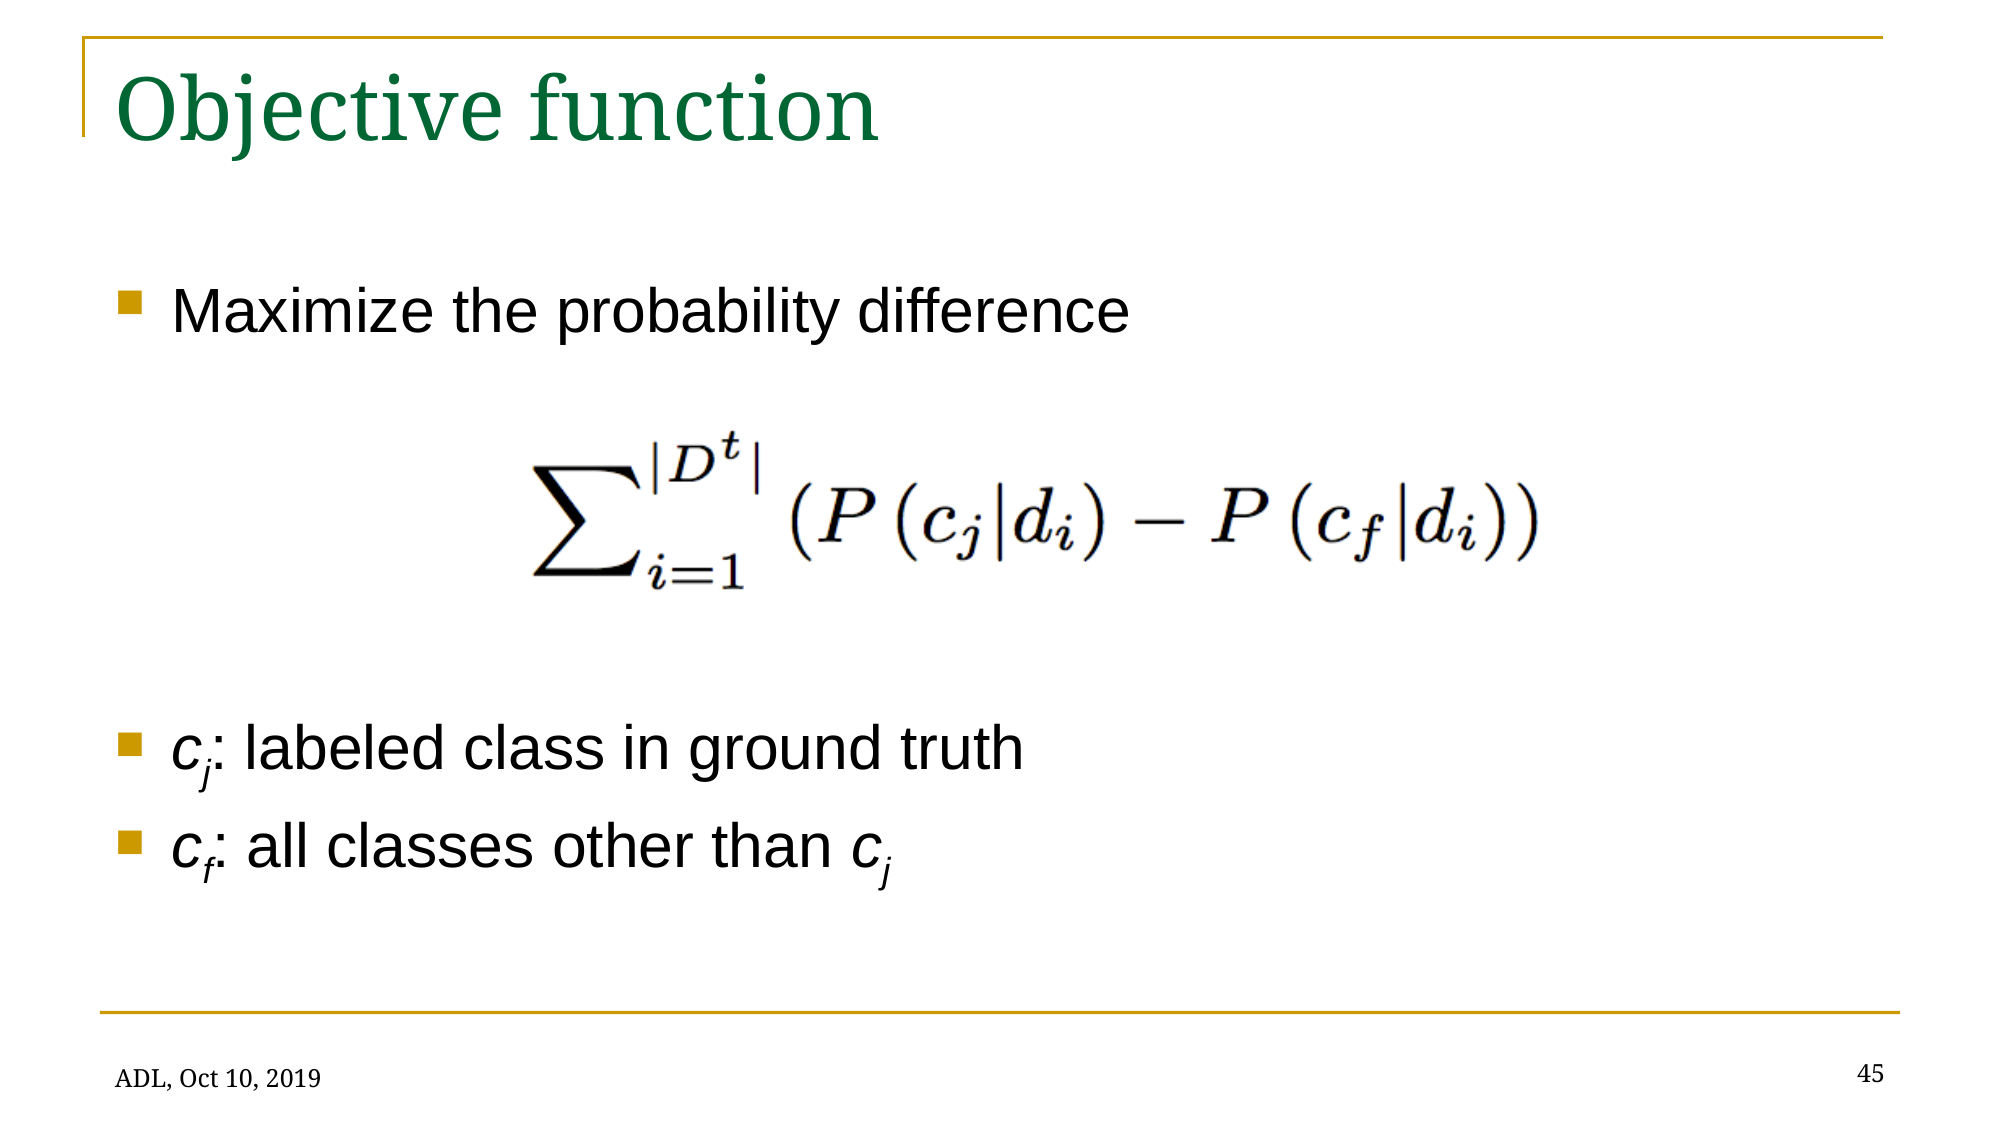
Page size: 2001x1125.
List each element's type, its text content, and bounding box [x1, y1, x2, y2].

title Objective function [99, 45, 1900, 233]
footer ADL, Oct 10, 2019 [99, 1024, 1317, 1101]
list Maximize the probability difference cj: labeled class in ground truth cf: all classes other than cj [99, 262, 1875, 1006]
picture [515, 420, 1556, 605]
slide_number 45 [1433, 1023, 1901, 1100]
